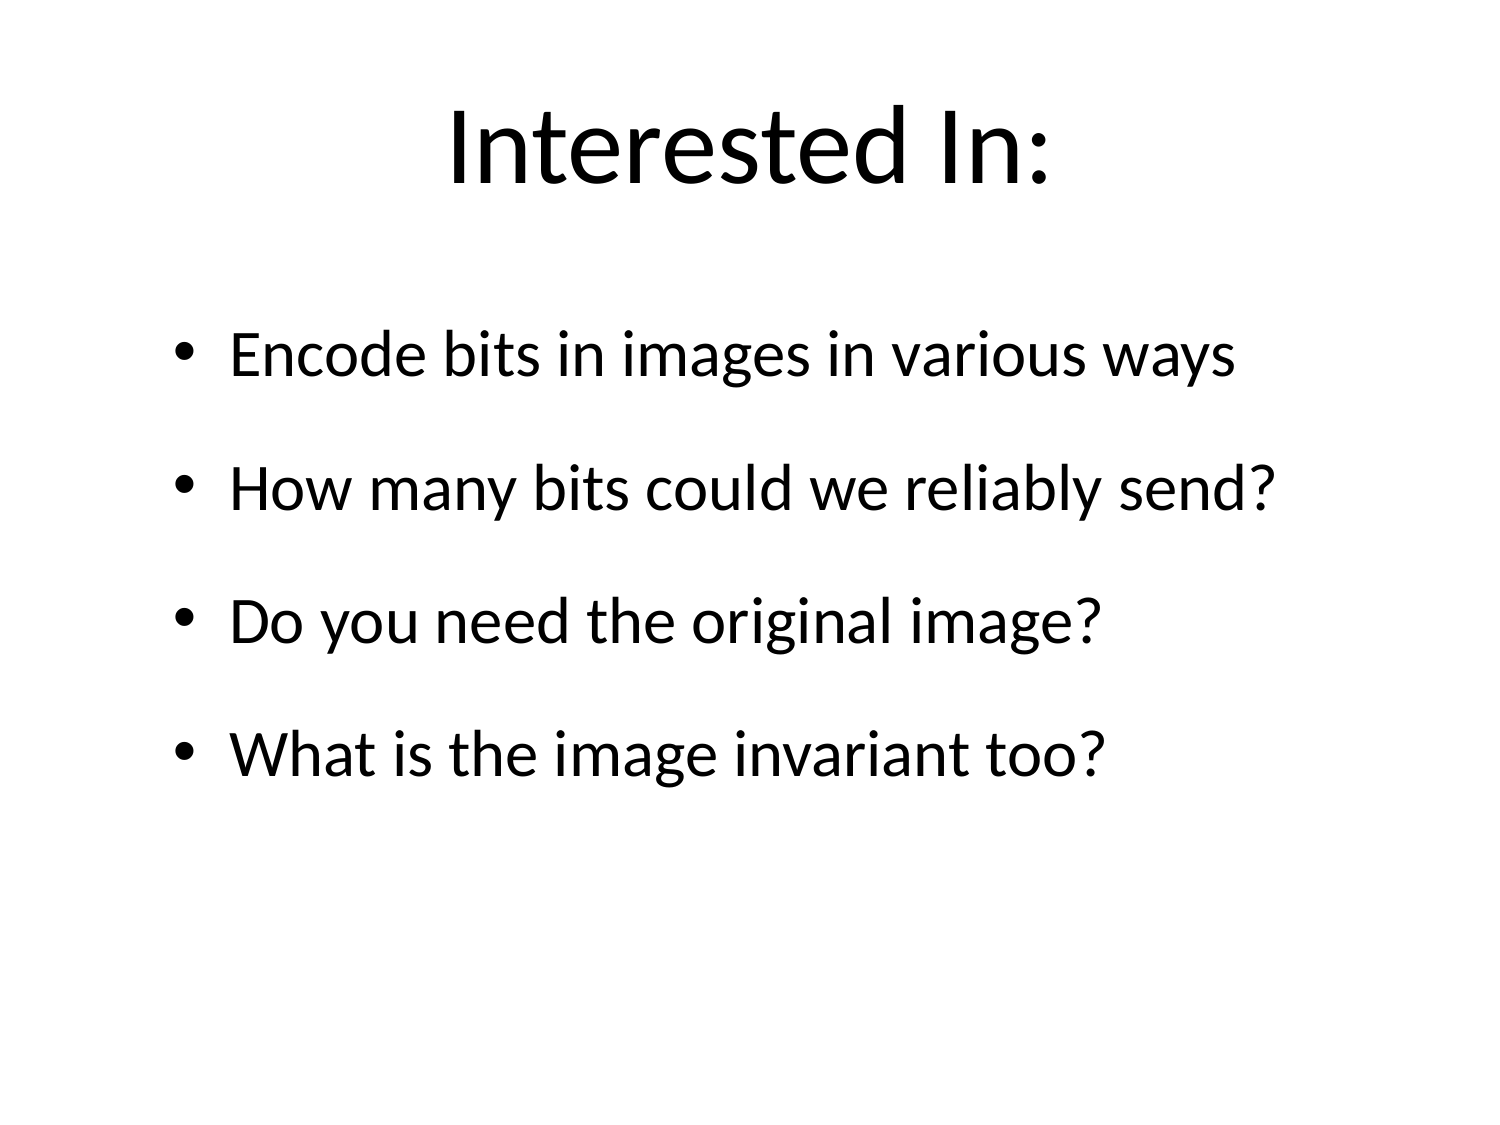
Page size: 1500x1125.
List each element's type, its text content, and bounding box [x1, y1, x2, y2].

list Encode bits in images in various ways How many bits could we reliably send? Do you need the original image? What is the image invariant too? [157, 262, 1351, 1005]
title Interested In: [75, 45, 1425, 233]
